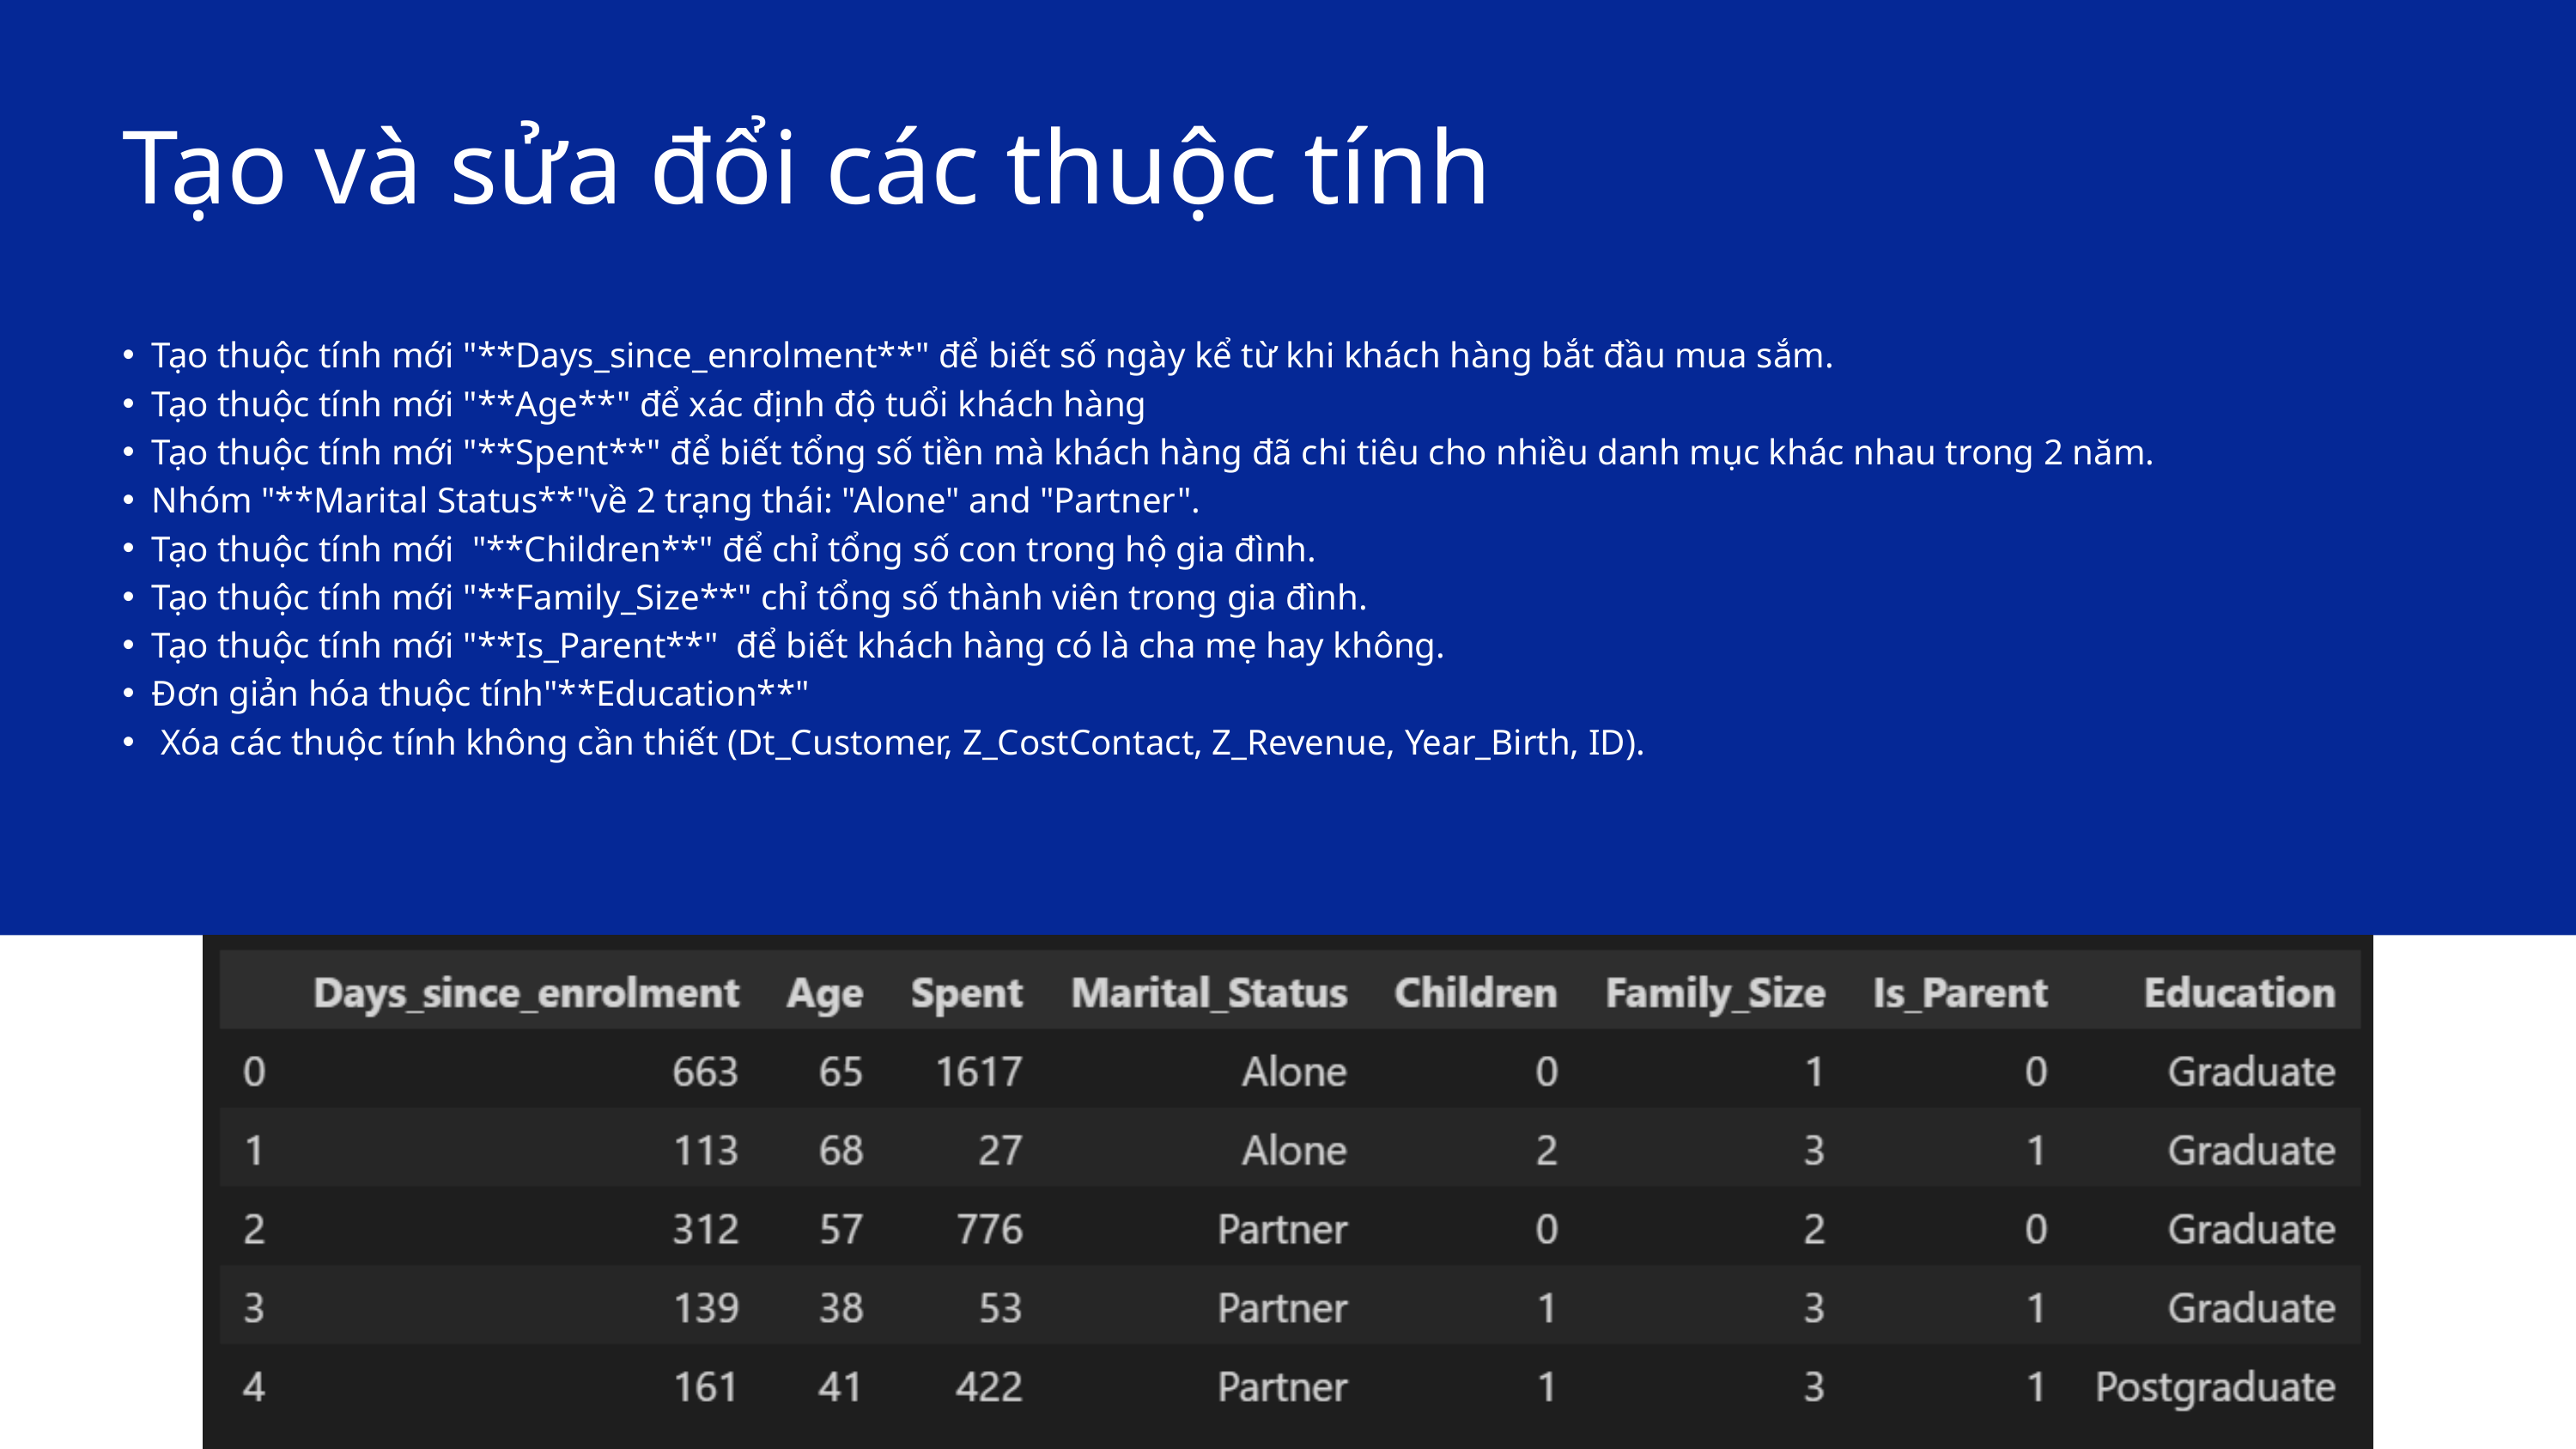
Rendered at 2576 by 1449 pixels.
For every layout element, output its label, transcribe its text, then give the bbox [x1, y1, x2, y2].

picture [203, 935, 2373, 1449]
text_box Tạo và sửa đổi các thuộc tính [122, 102, 1503, 326]
text_box Tạo thuộc tính mới "**Days_since_enrolment**" để biết số ngày kể từ khi khách hàng bắt đầu mua sắm. Tạo thuộc tính mới "**Age**" để xác định độ tuổi khách hàng Tạo thuộc tính mới "**Spent**" để biết tổng số tiền mà khách hàng đã chi tiêu cho nhiều danh mục khác nhau trong 2 năm. Nhóm "**Marital Status**"về 2 trạng thái: "Alone" and "Partner". Tạo thuộc tính mới "**Children**" để chỉ tổng số con trong hộ gia đình. Tạo thuộc tính mới "**Family_Size**" chỉ tổng số thành viên trong gia đình. Tạo thuộc tính mới "**Is_Parent**" để biết khách hàng có là cha mẹ hay không. Đơn giản hóa thuộc tính"**Education**" Xóa các thuộc tính không cần thiết (Dt_Customer, Z_CostContact, Z_Revenue, Year_Birth, ID). [93, 326, 2483, 858]
text_box [0, 0, 2576, 936]
